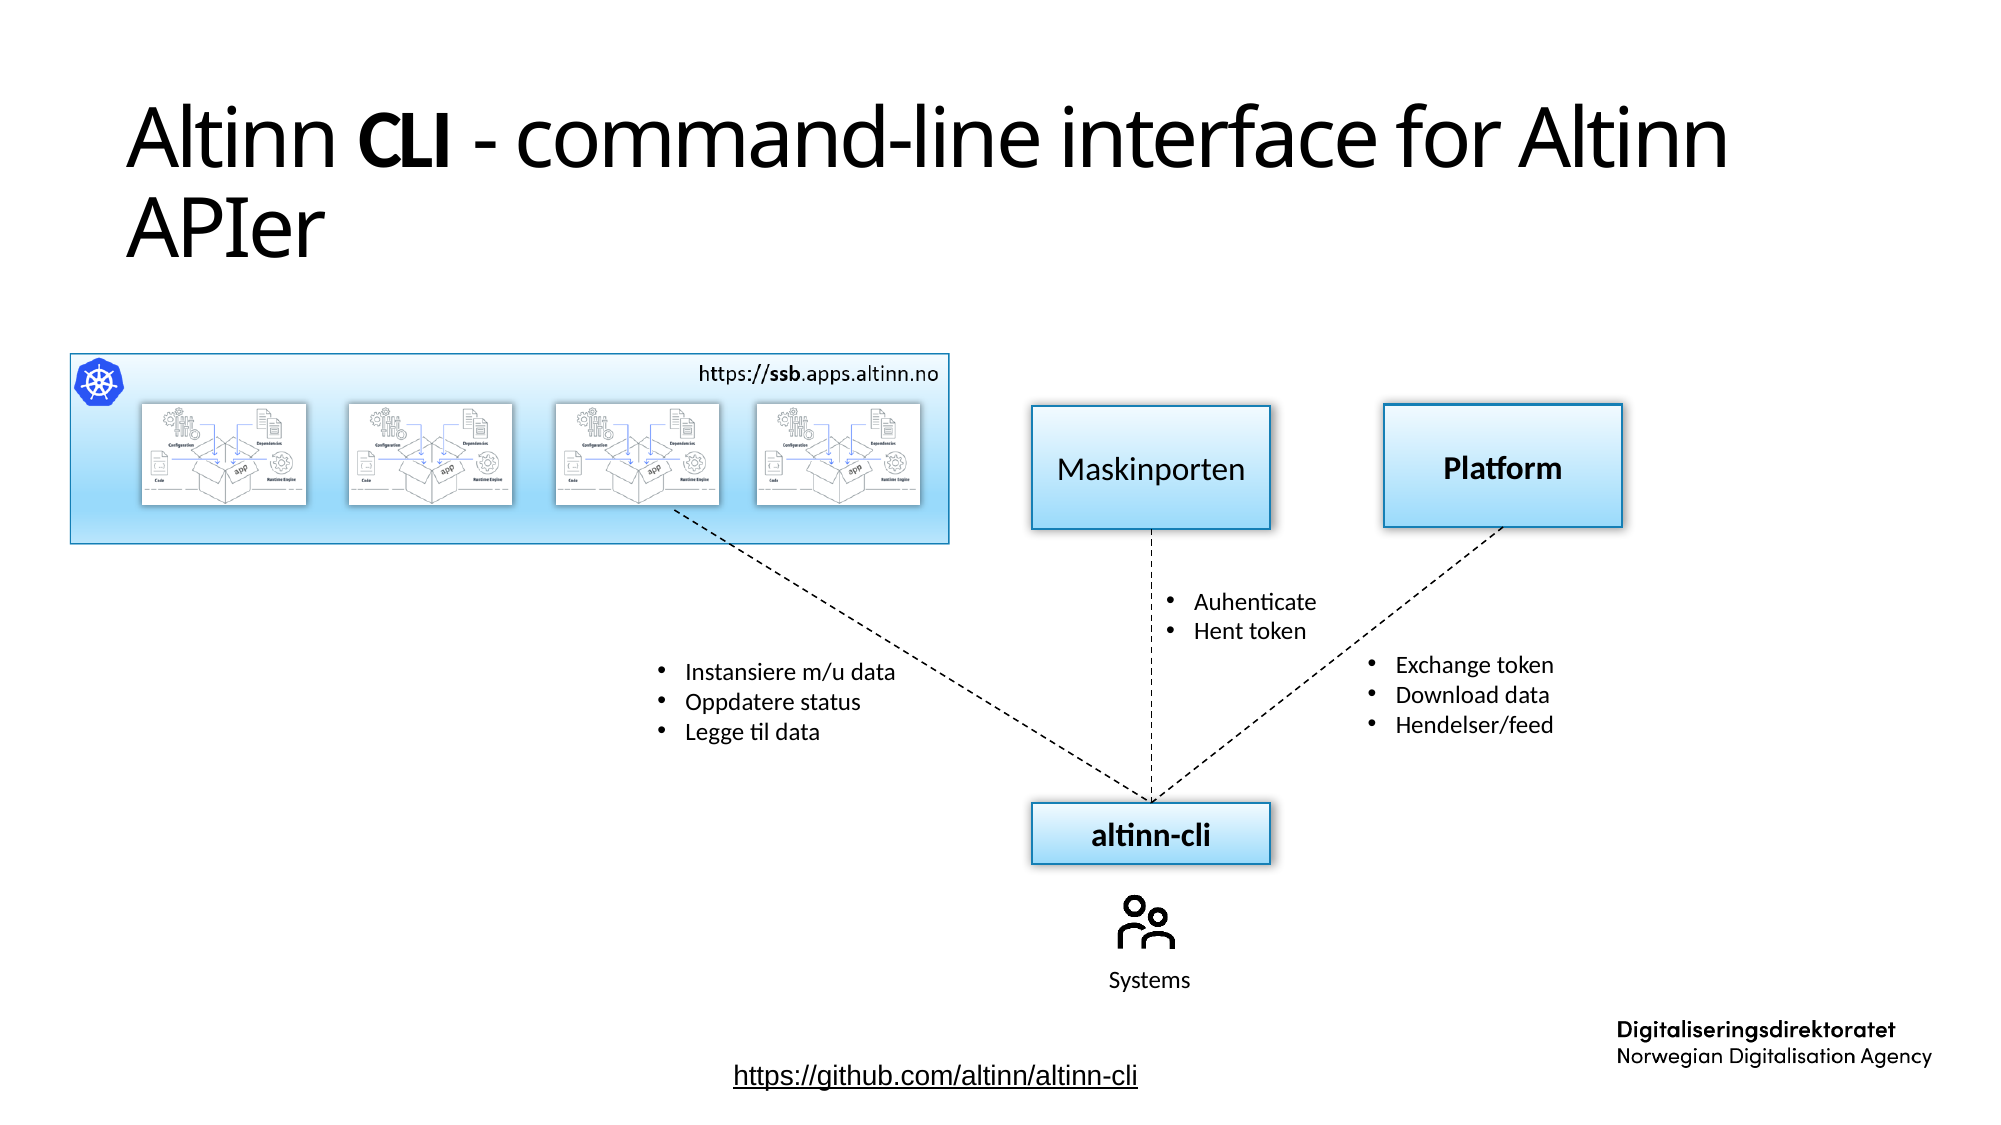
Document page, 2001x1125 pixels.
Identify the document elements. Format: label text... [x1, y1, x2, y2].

text_box Exchange token Download data Hendelser/feed [1504, 640, 1721, 746]
picture [1047, 880, 1244, 975]
picture [1618, 1020, 1932, 1068]
text_box Altinn CLI - command-line interface for Altinn APIer [126, 90, 1874, 282]
text_box Instansiere m/u data Oppdatere status Legge til data [642, 647, 674, 753]
picture [69, 353, 950, 545]
text_box Systems [1093, 975, 1216, 1002]
text_box https://github.com/altinn/altinn-cli [718, 1050, 1169, 1099]
text_box Platform [1384, 404, 1622, 527]
text_box altinn-cli [1032, 803, 1271, 865]
text_box Maskinporten [1032, 406, 1271, 527]
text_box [1152, 527, 1504, 803]
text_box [674, 509, 1152, 803]
